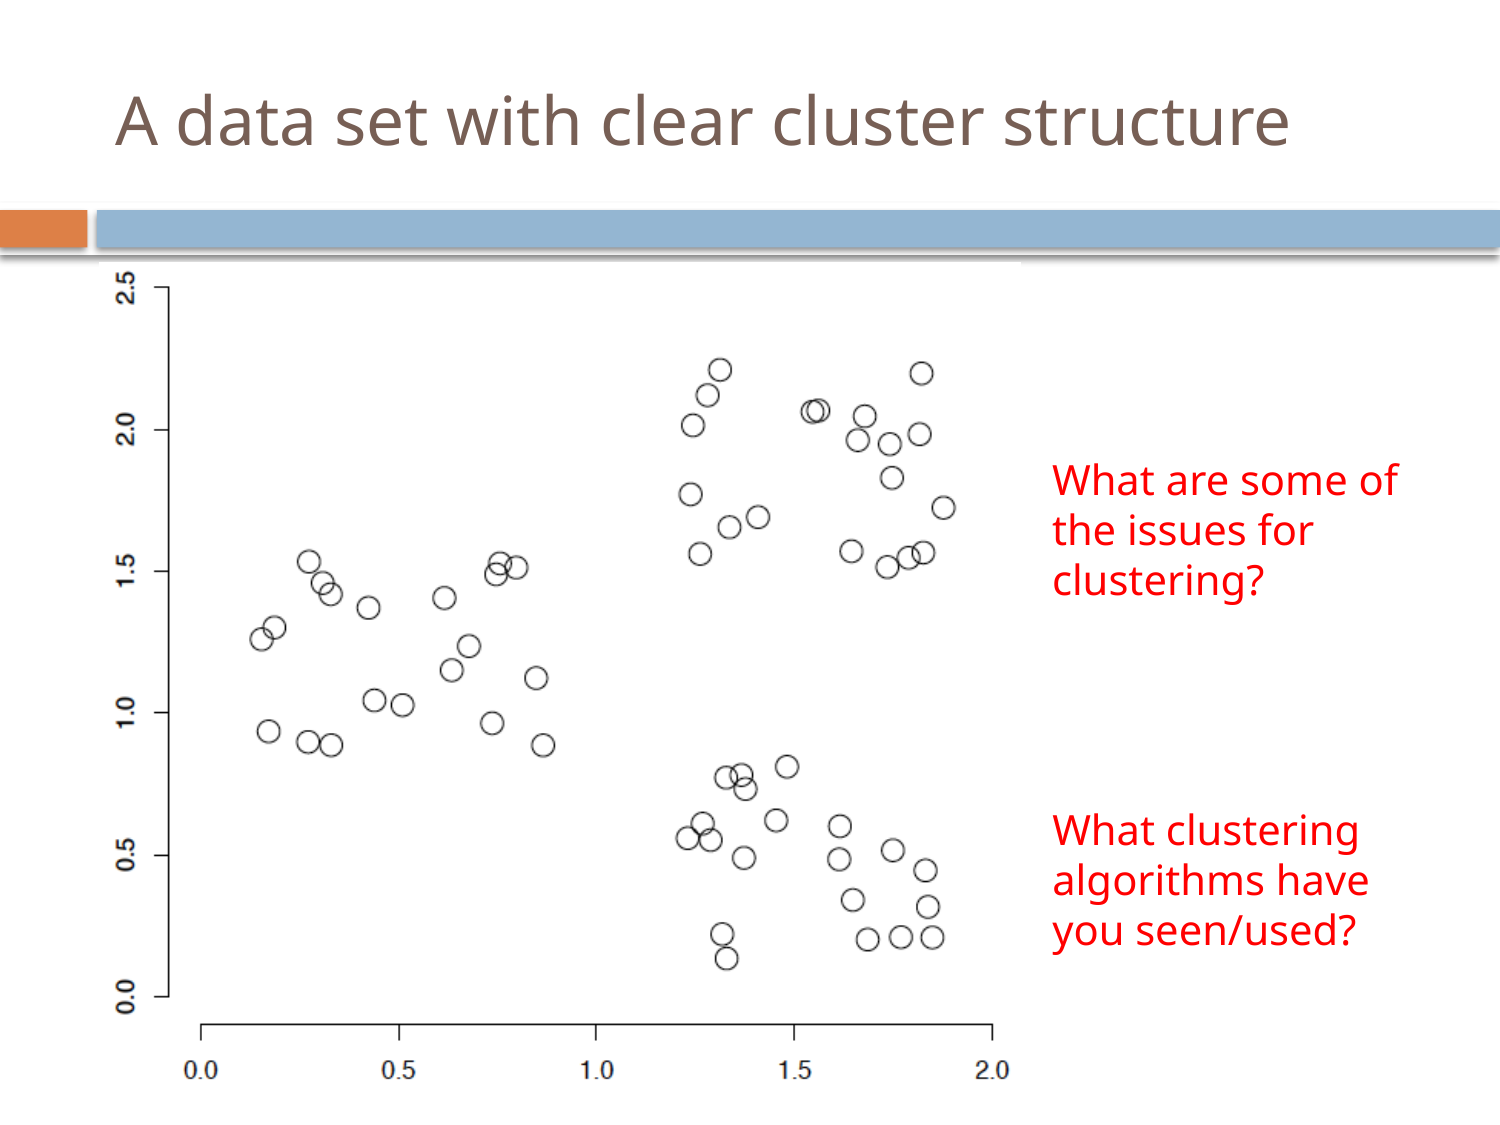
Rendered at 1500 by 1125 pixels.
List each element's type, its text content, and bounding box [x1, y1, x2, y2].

text_box What are some of the issues for clustering? [1037, 446, 1438, 612]
title A data set with clear cluster structure [100, 37, 1438, 200]
text_box What clustering algorithms have you seen/used? [1037, 796, 1450, 962]
picture [99, 262, 1021, 1093]
